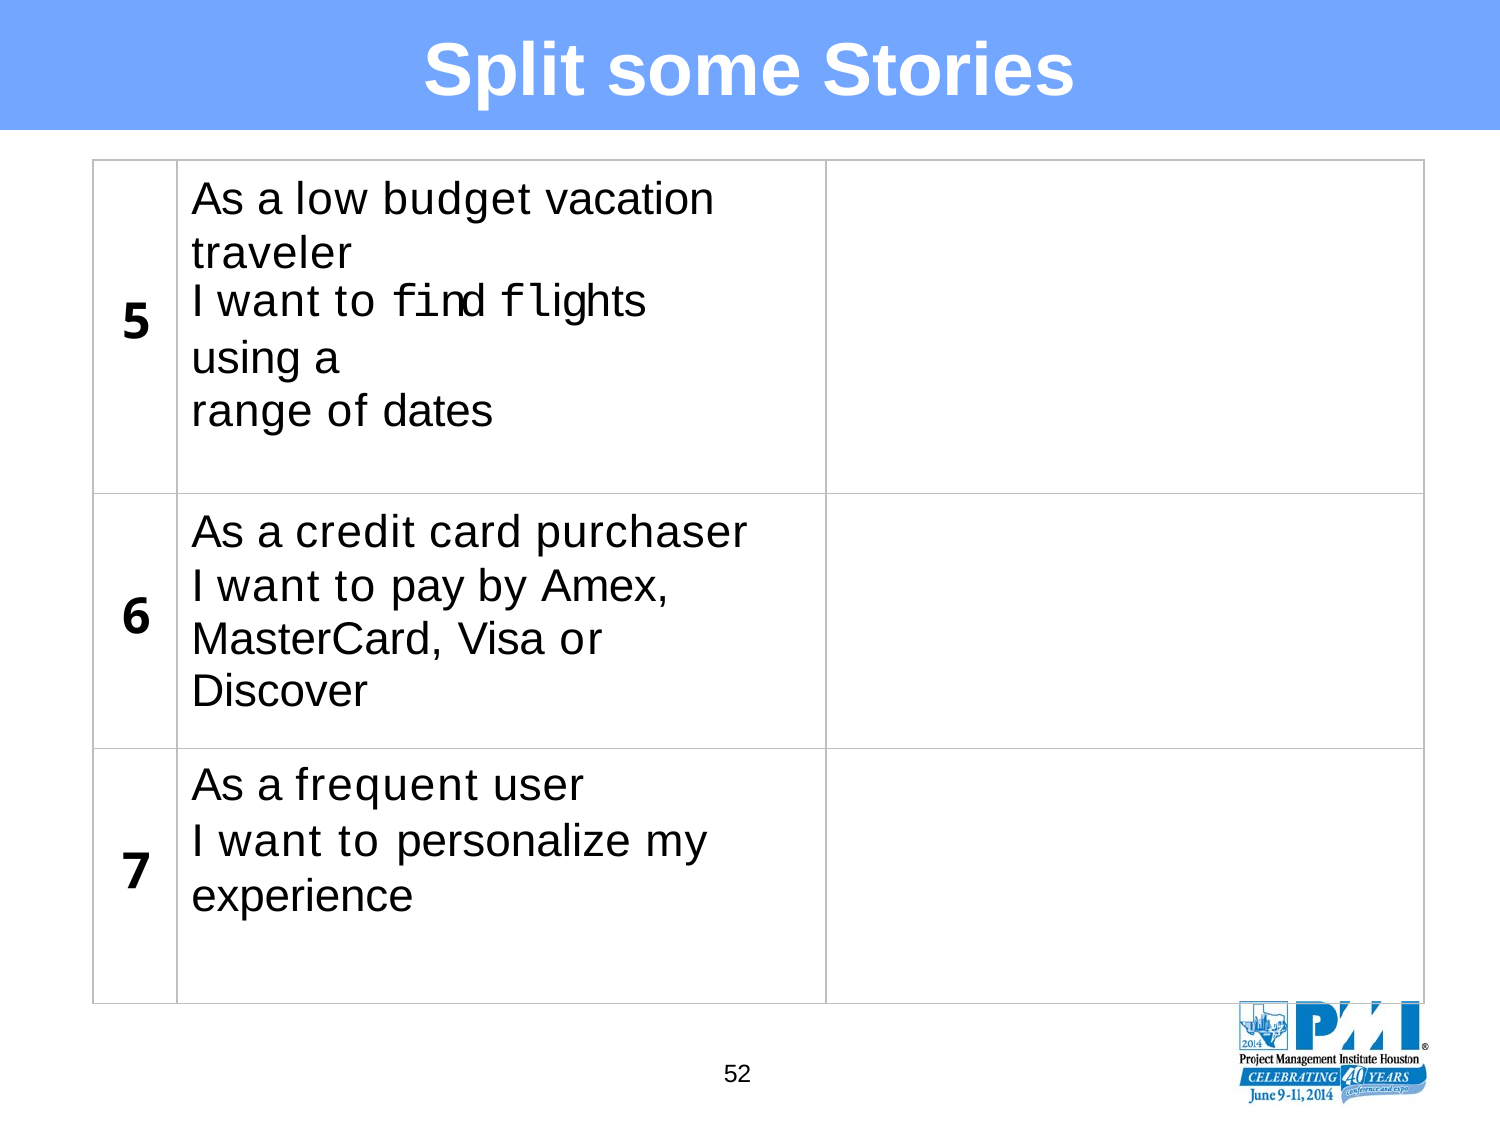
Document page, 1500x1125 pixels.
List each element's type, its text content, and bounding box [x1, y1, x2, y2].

table_cell 7 [94, 749, 176, 1003]
picture [1232, 1001, 1431, 1106]
text_box [0, 0, 1500, 130]
table_cell [827, 494, 1423, 748]
table_header As a low budget vacation traveler I want to find flights using a range of dates [178, 161, 825, 493]
table_header 5 [94, 161, 176, 493]
table_cell As a credit card purchaser I want to pay by Amex, MasterCard, Visa or Discover [178, 494, 825, 748]
table_header [827, 161, 1423, 493]
table_cell As a frequent user I want to personalize my experience [178, 749, 825, 1003]
table_cell 6 [94, 494, 176, 748]
text_box 52 [717, 1057, 761, 1088]
title Split some Stories [421, 17, 1080, 208]
table_cell [827, 749, 1423, 1003]
